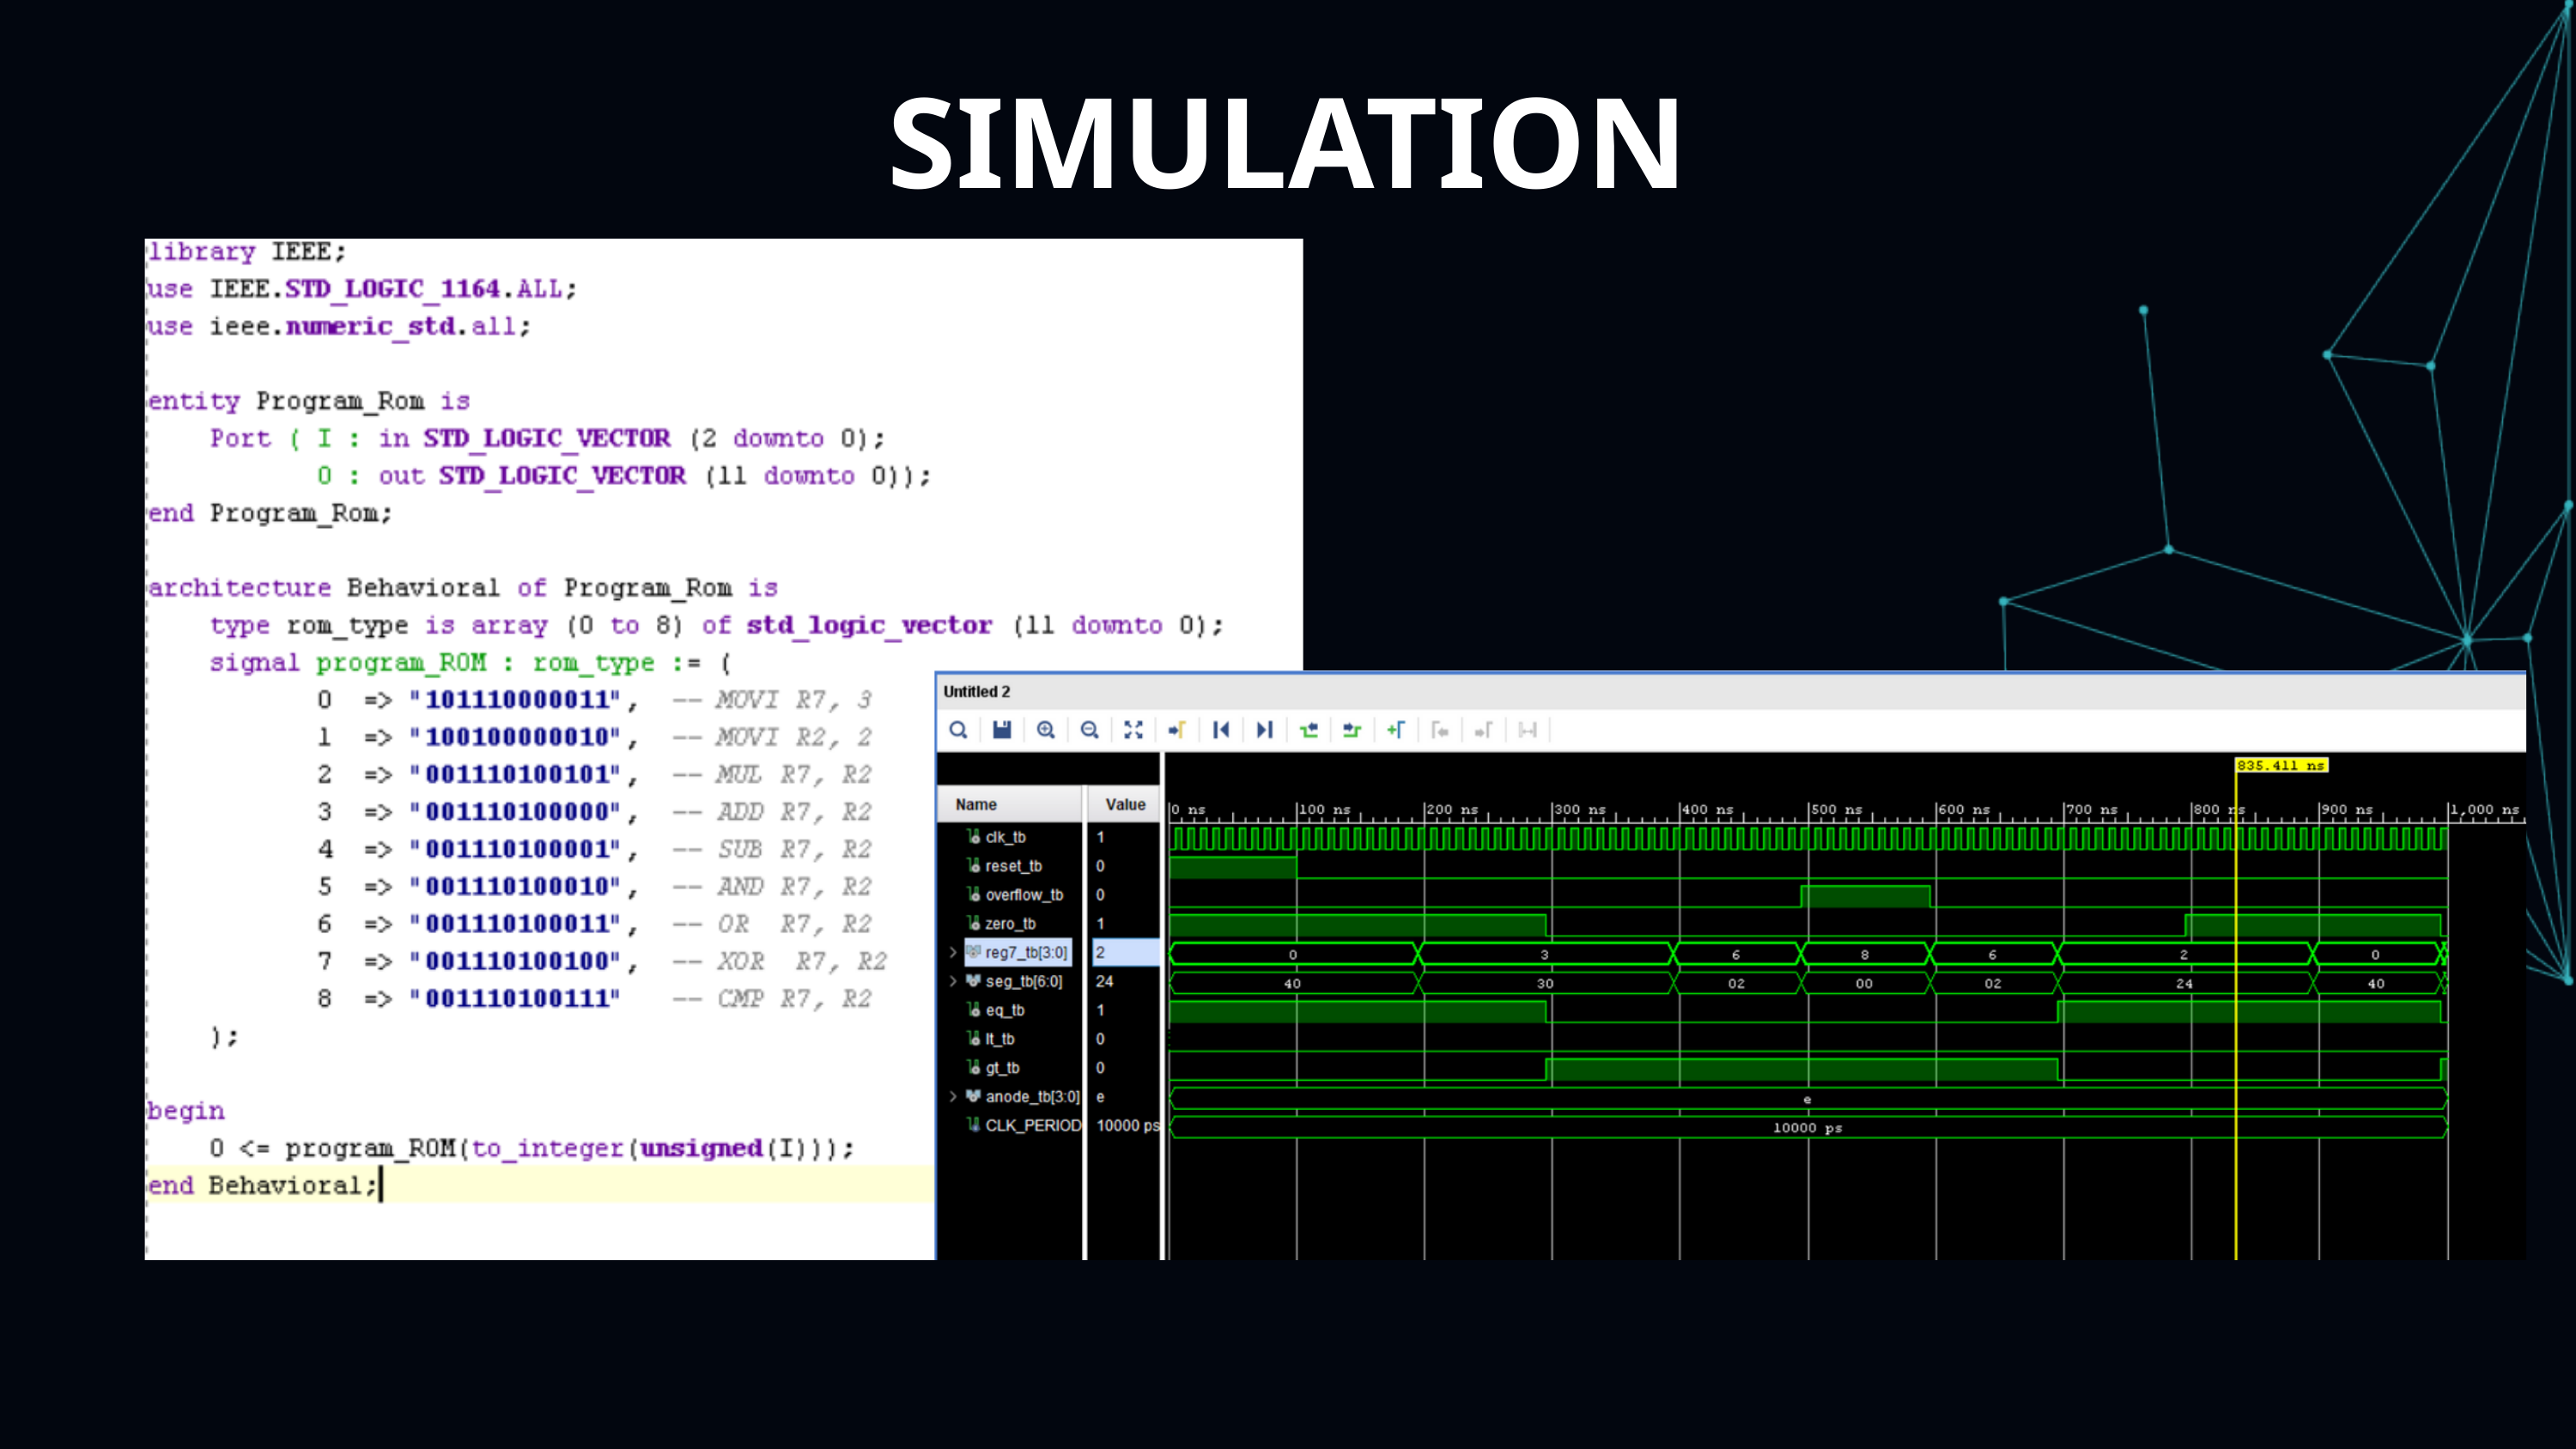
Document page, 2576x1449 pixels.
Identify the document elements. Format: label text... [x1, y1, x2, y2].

text_box [934, 670, 2527, 1260]
text_box [144, 239, 1303, 1260]
text_box [1587, 0, 2576, 989]
text_box SIMULATION [394, 88, 2182, 215]
